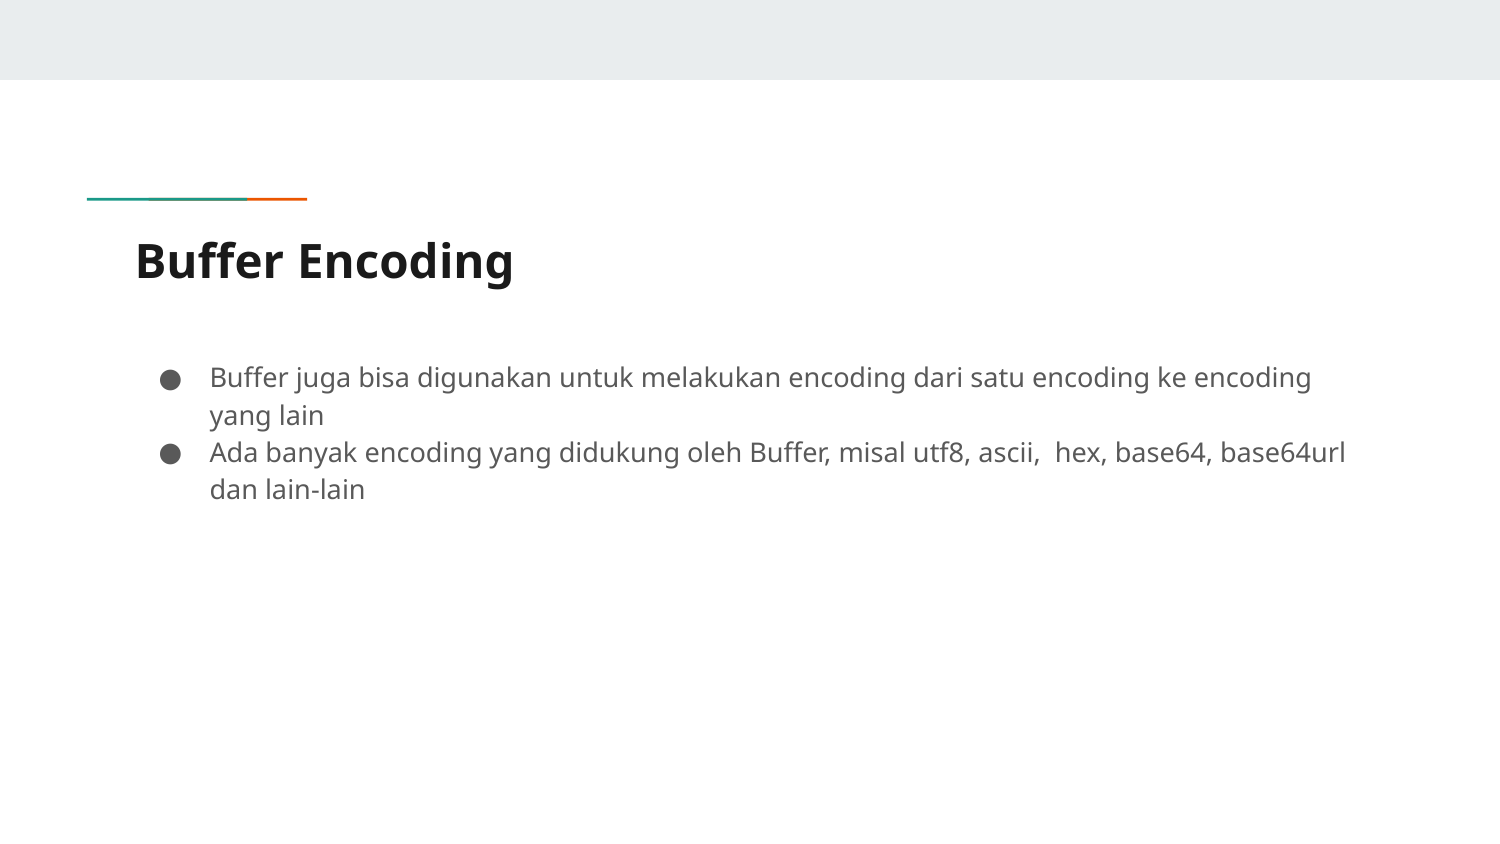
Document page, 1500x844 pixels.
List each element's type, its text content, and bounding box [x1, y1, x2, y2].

title Buffer Encoding [119, 216, 1381, 305]
list Buffer juga bisa digunakan untuk melakukan encoding dari satu encoding ke encoding yang lain Ada banyak encoding yang didukung oleh Buffer, misal utf8, ascii, hex, base64, base64url dan lain-lain [119, 341, 1381, 712]
